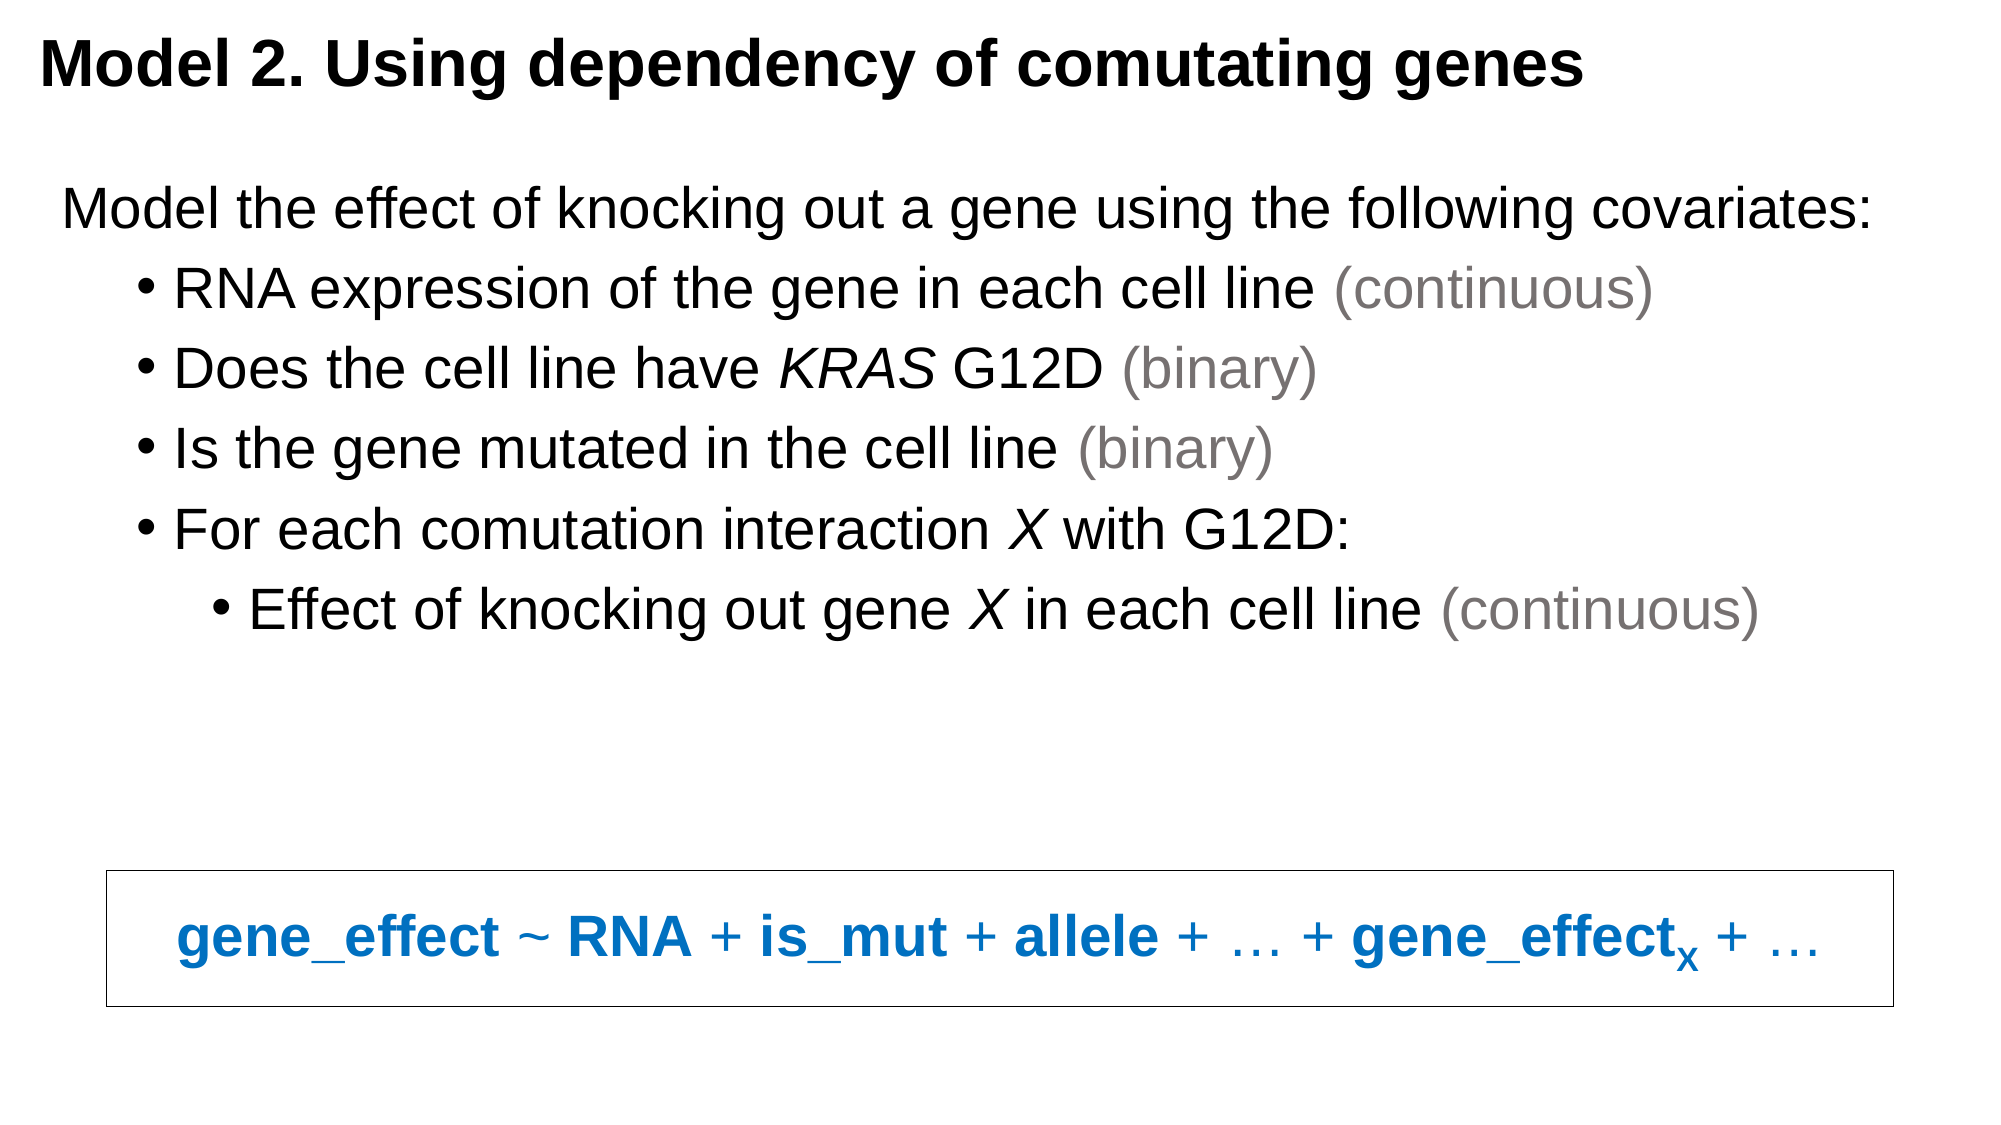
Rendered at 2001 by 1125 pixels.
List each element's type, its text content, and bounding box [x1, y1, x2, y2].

text_box gene_effect ~ RNA + is_mut + allele + … + gene_effectX + … [106, 870, 1894, 1007]
title Model 2. Using dependency of comutating genes [24, 21, 1976, 114]
list Model the effect of knocking out a gene using the following covariates: RNA expression of the gene in each cell line (continuous) Does the cell line have KRAS G12D (binary) Is the gene mutated in the cell line (binary) For each comutation interaction X with G12D: Effect of knocking out gene X in each cell line (continuous) [46, 162, 1954, 778]
